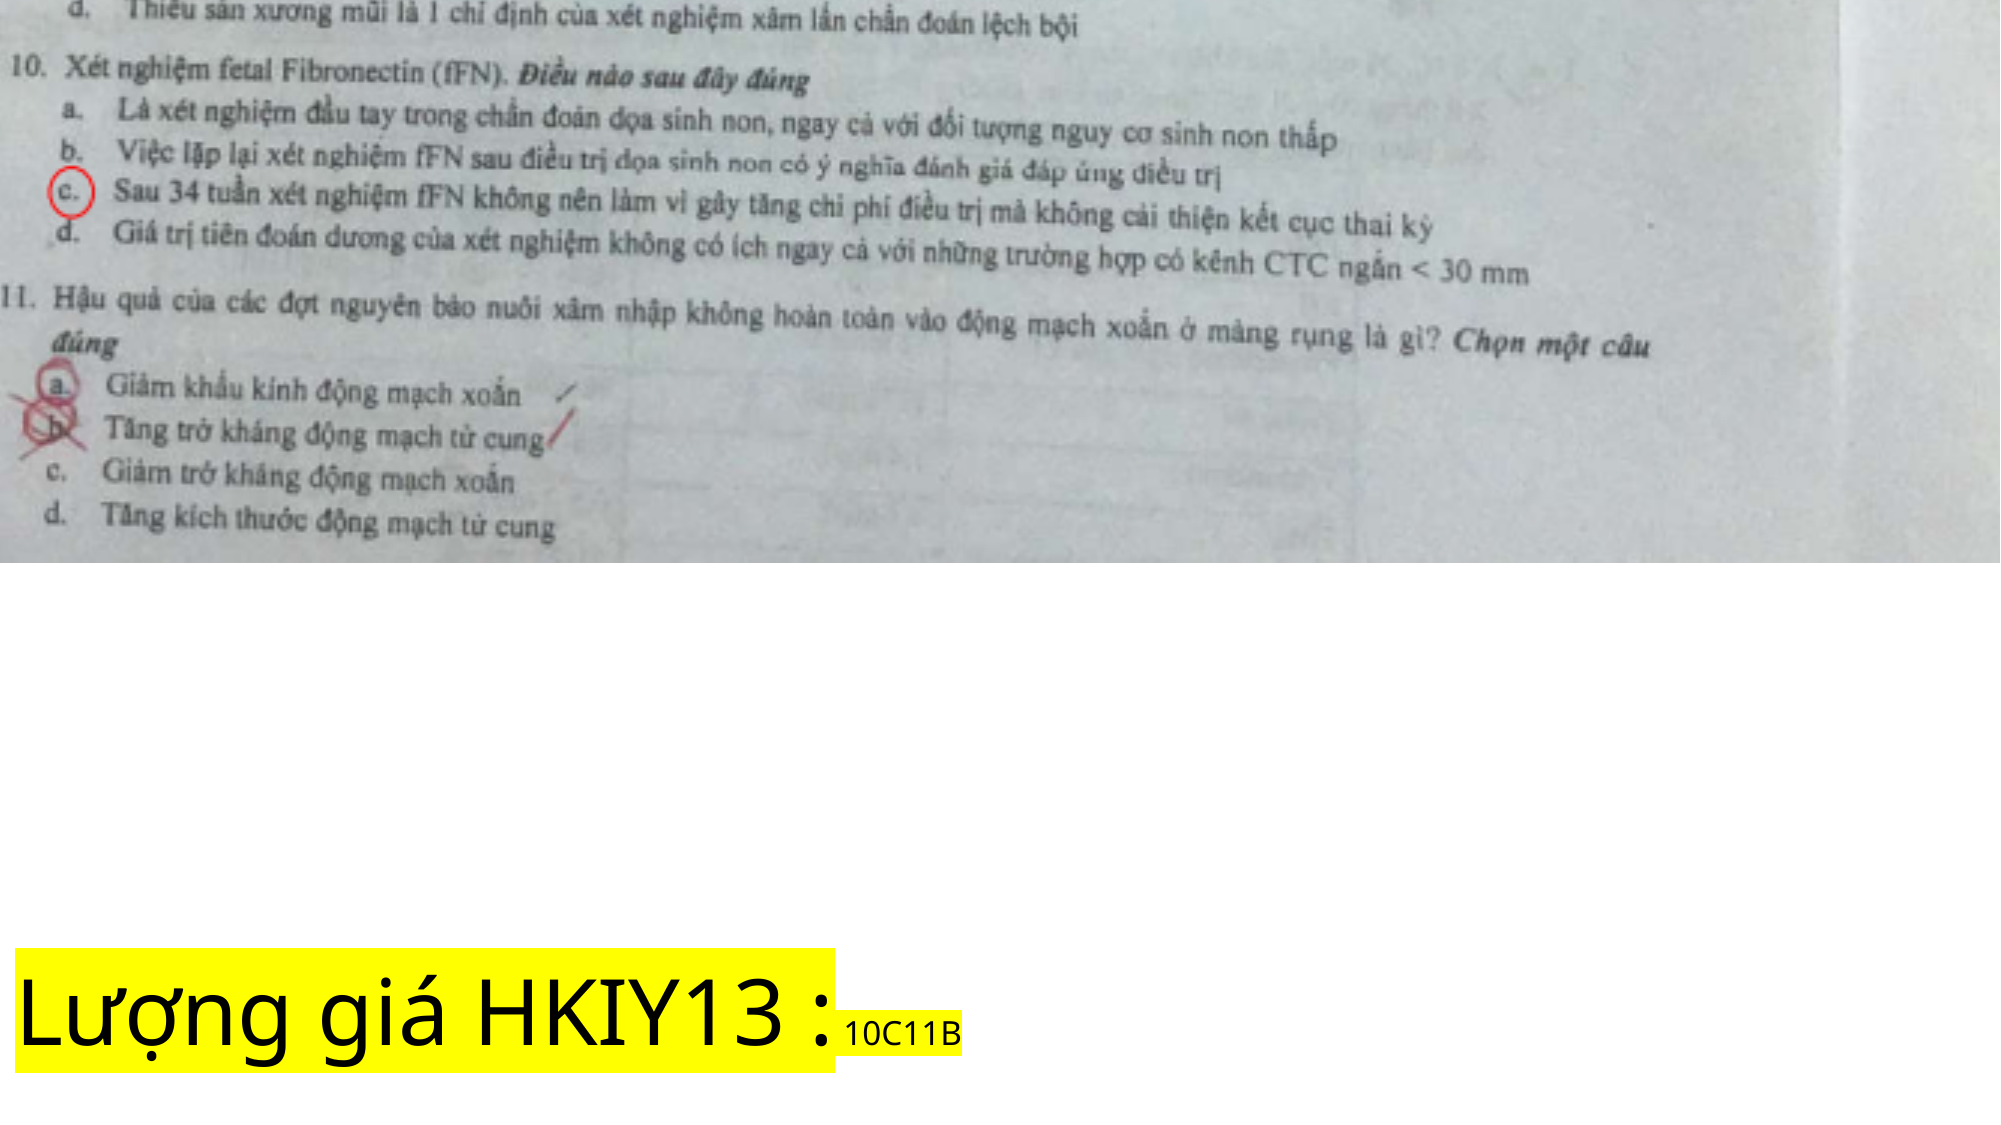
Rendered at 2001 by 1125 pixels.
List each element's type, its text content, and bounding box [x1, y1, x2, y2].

title Lượng giá HKIY13 : 10C11B [0, 907, 1725, 1125]
picture [0, 0, 2000, 563]
